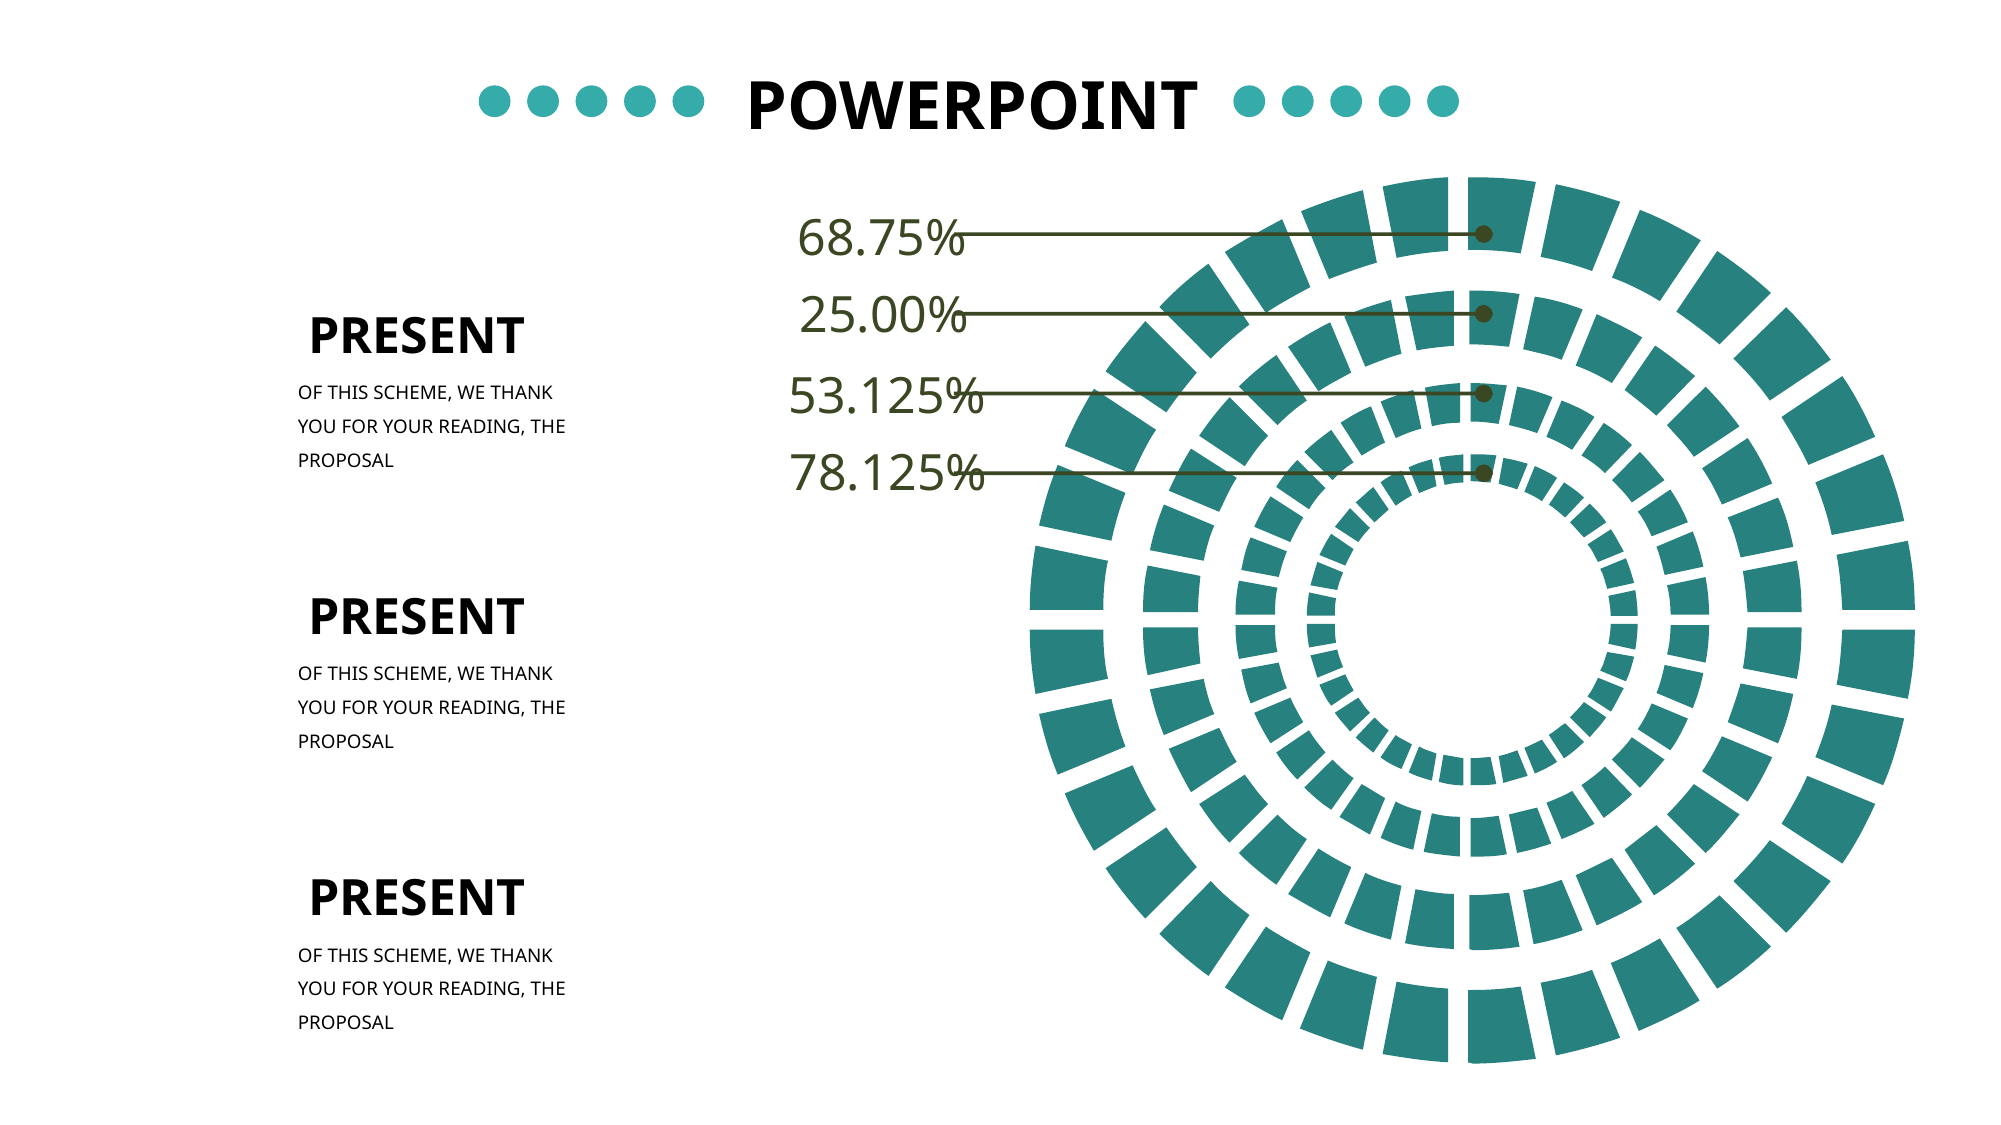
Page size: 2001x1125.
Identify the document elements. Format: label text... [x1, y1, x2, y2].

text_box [282, 858, 601, 1038]
text_box 25.00% [784, 275, 984, 350]
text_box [478, 55, 1459, 152]
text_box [953, 384, 1493, 403]
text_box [282, 295, 601, 476]
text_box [282, 577, 601, 757]
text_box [953, 464, 1493, 483]
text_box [953, 304, 1493, 323]
text_box 53.125% [773, 356, 1002, 432]
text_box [953, 225, 1493, 243]
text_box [1029, 177, 1915, 1064]
text_box 68.75% [783, 198, 982, 273]
text_box 78.125% [774, 433, 1003, 509]
